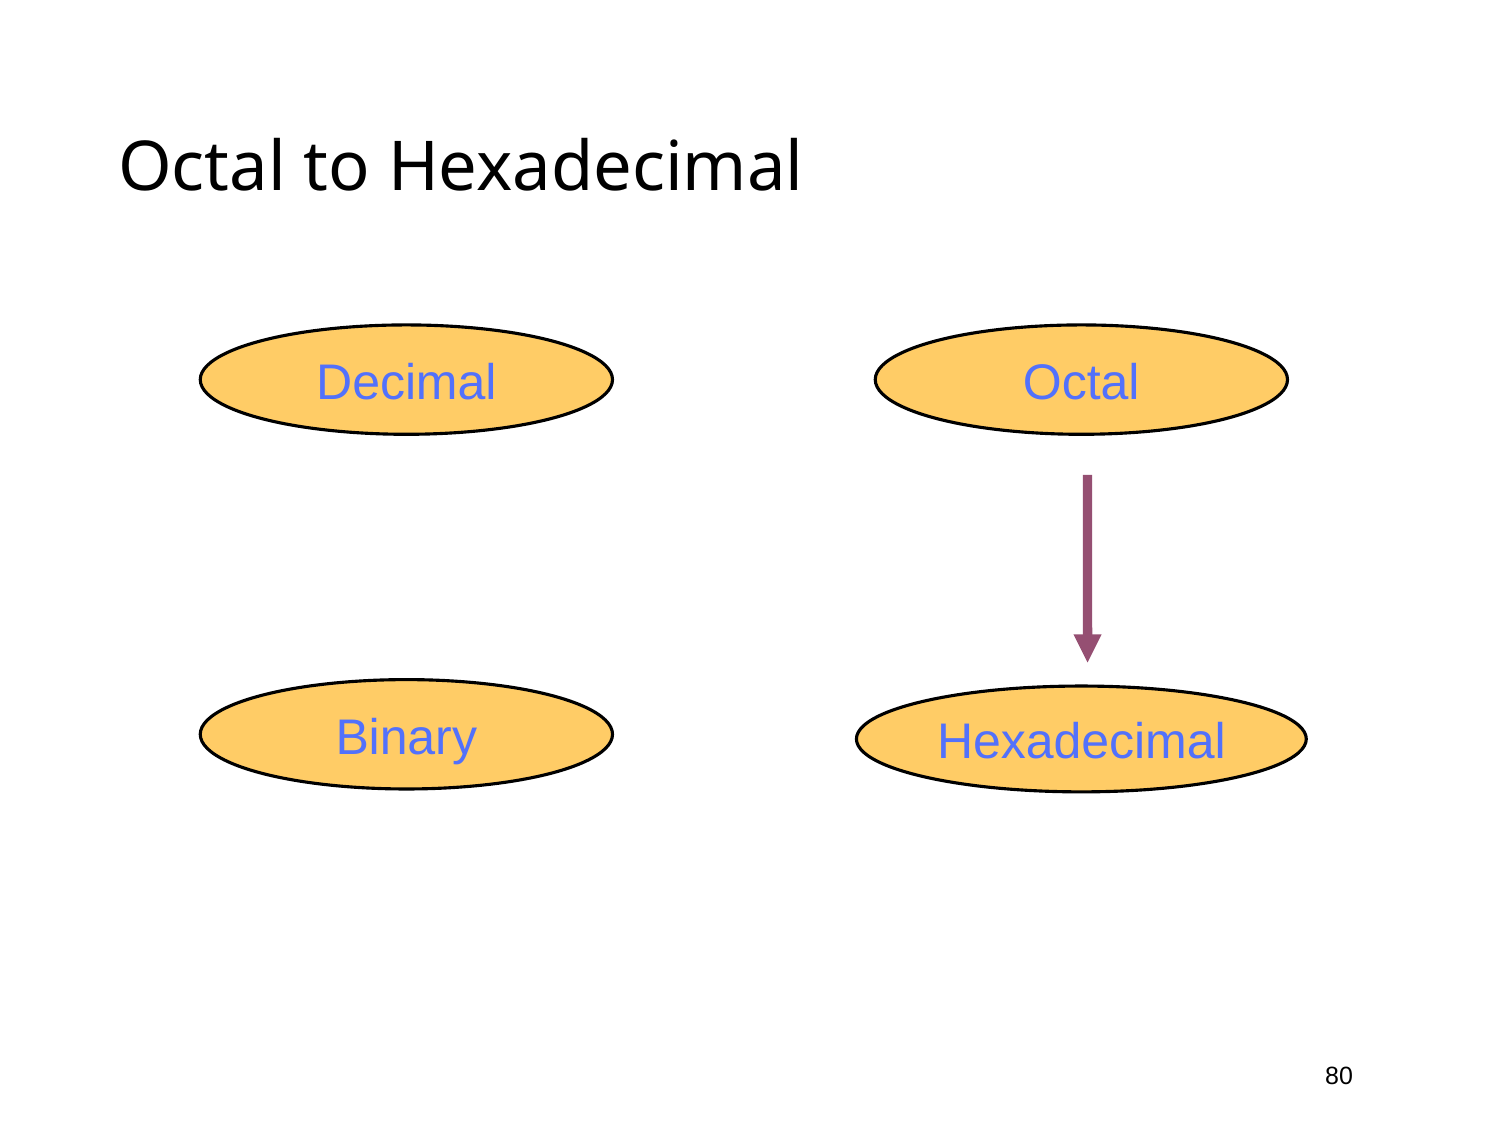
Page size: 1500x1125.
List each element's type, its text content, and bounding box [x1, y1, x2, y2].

text_box Decimal [200, 324, 613, 435]
title Octal to Hexadecimal [103, 59, 1397, 278]
text_box Binary [200, 679, 613, 789]
text_box Octal [875, 324, 1288, 435]
text_box Hexadecimal [856, 686, 1307, 792]
text_box [1081, 474, 1094, 663]
